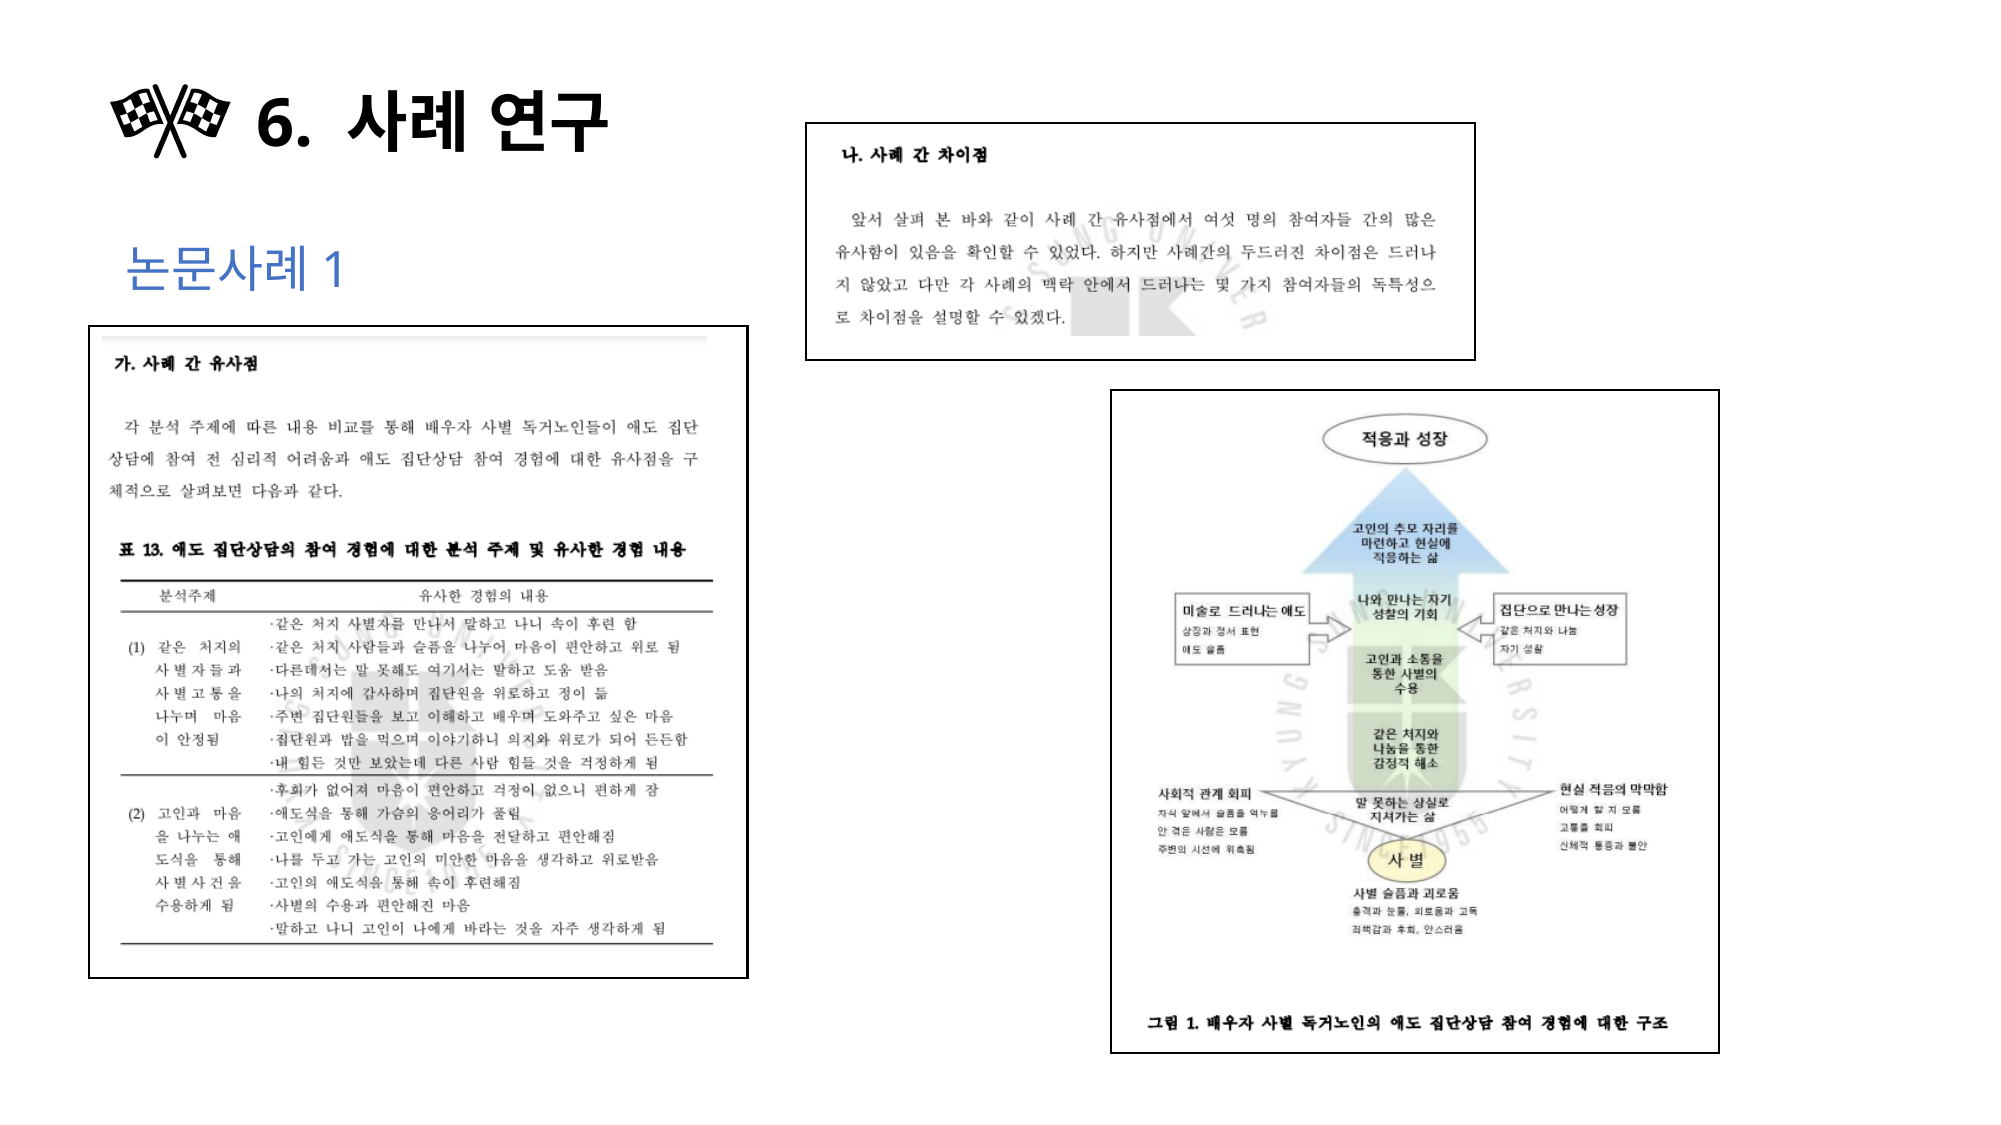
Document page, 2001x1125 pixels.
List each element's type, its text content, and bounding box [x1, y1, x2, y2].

text_box 6. 사례 연구 [241, 72, 627, 168]
picture [107, 528, 723, 948]
text_box [805, 122, 1476, 361]
text_box [636, 299, 2000, 375]
text_box [88, 325, 749, 979]
picture [102, 336, 707, 521]
picture [107, 58, 233, 184]
picture [1144, 390, 1683, 1054]
text_box [1110, 389, 1720, 1054]
picture [820, 131, 1451, 336]
text_box 논문사례1 [110, 230, 366, 306]
